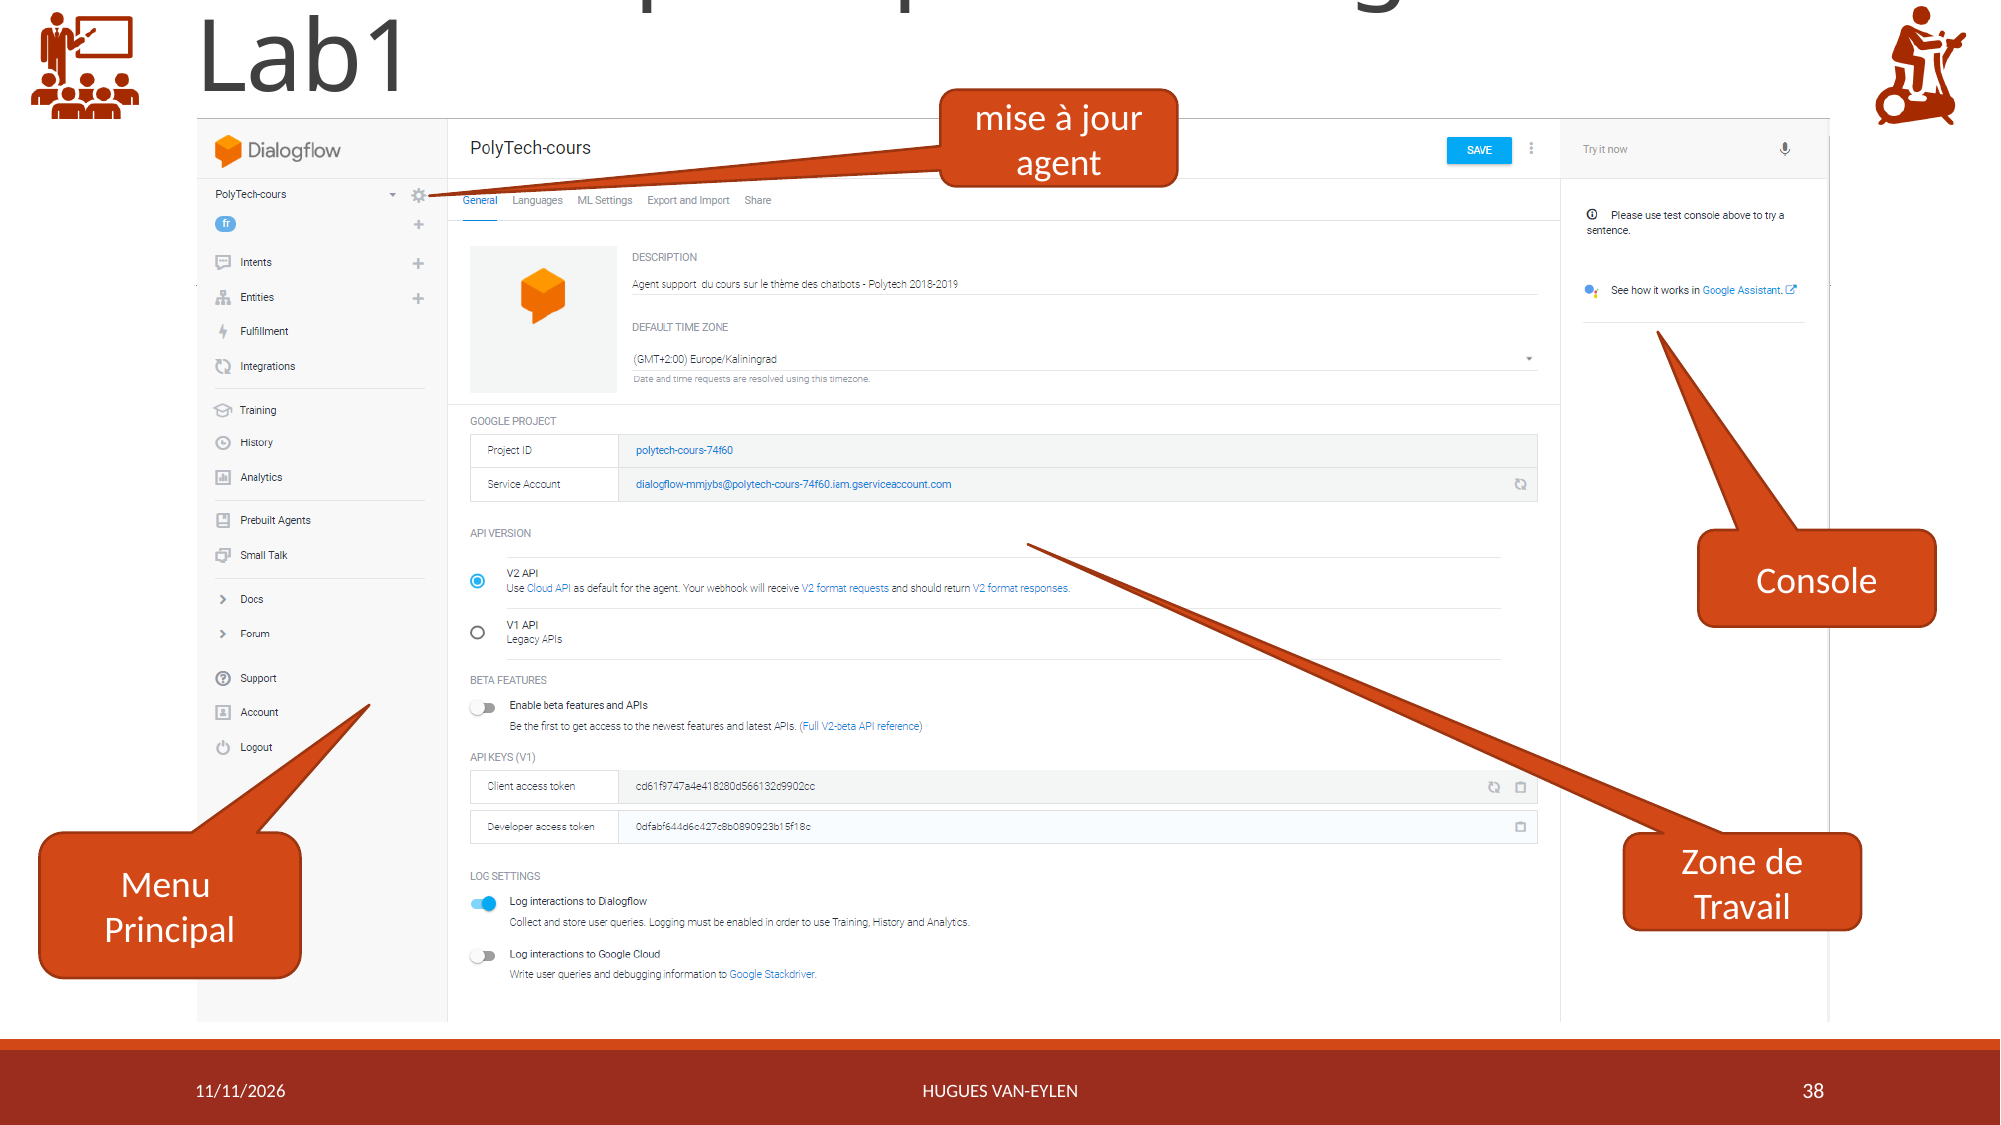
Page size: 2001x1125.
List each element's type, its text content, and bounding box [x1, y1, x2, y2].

text_box Console [1837, 528, 1937, 628]
text_box mise à jour agent [939, 88, 1179, 116]
footer Hugues Van-Eylen [604, 1059, 1396, 1120]
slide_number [180, 1059, 586, 1120]
text_box Menu Principal [38, 829, 194, 980]
picture [196, 118, 1831, 1022]
picture [1860, 5, 1981, 126]
slide_number 38 [1624, 1059, 1840, 1120]
picture [31, 11, 139, 120]
text_box Zone de Travail [1837, 832, 1863, 932]
title Interface principale DialogFlow – Lab1 [180, 0, 1830, 119]
